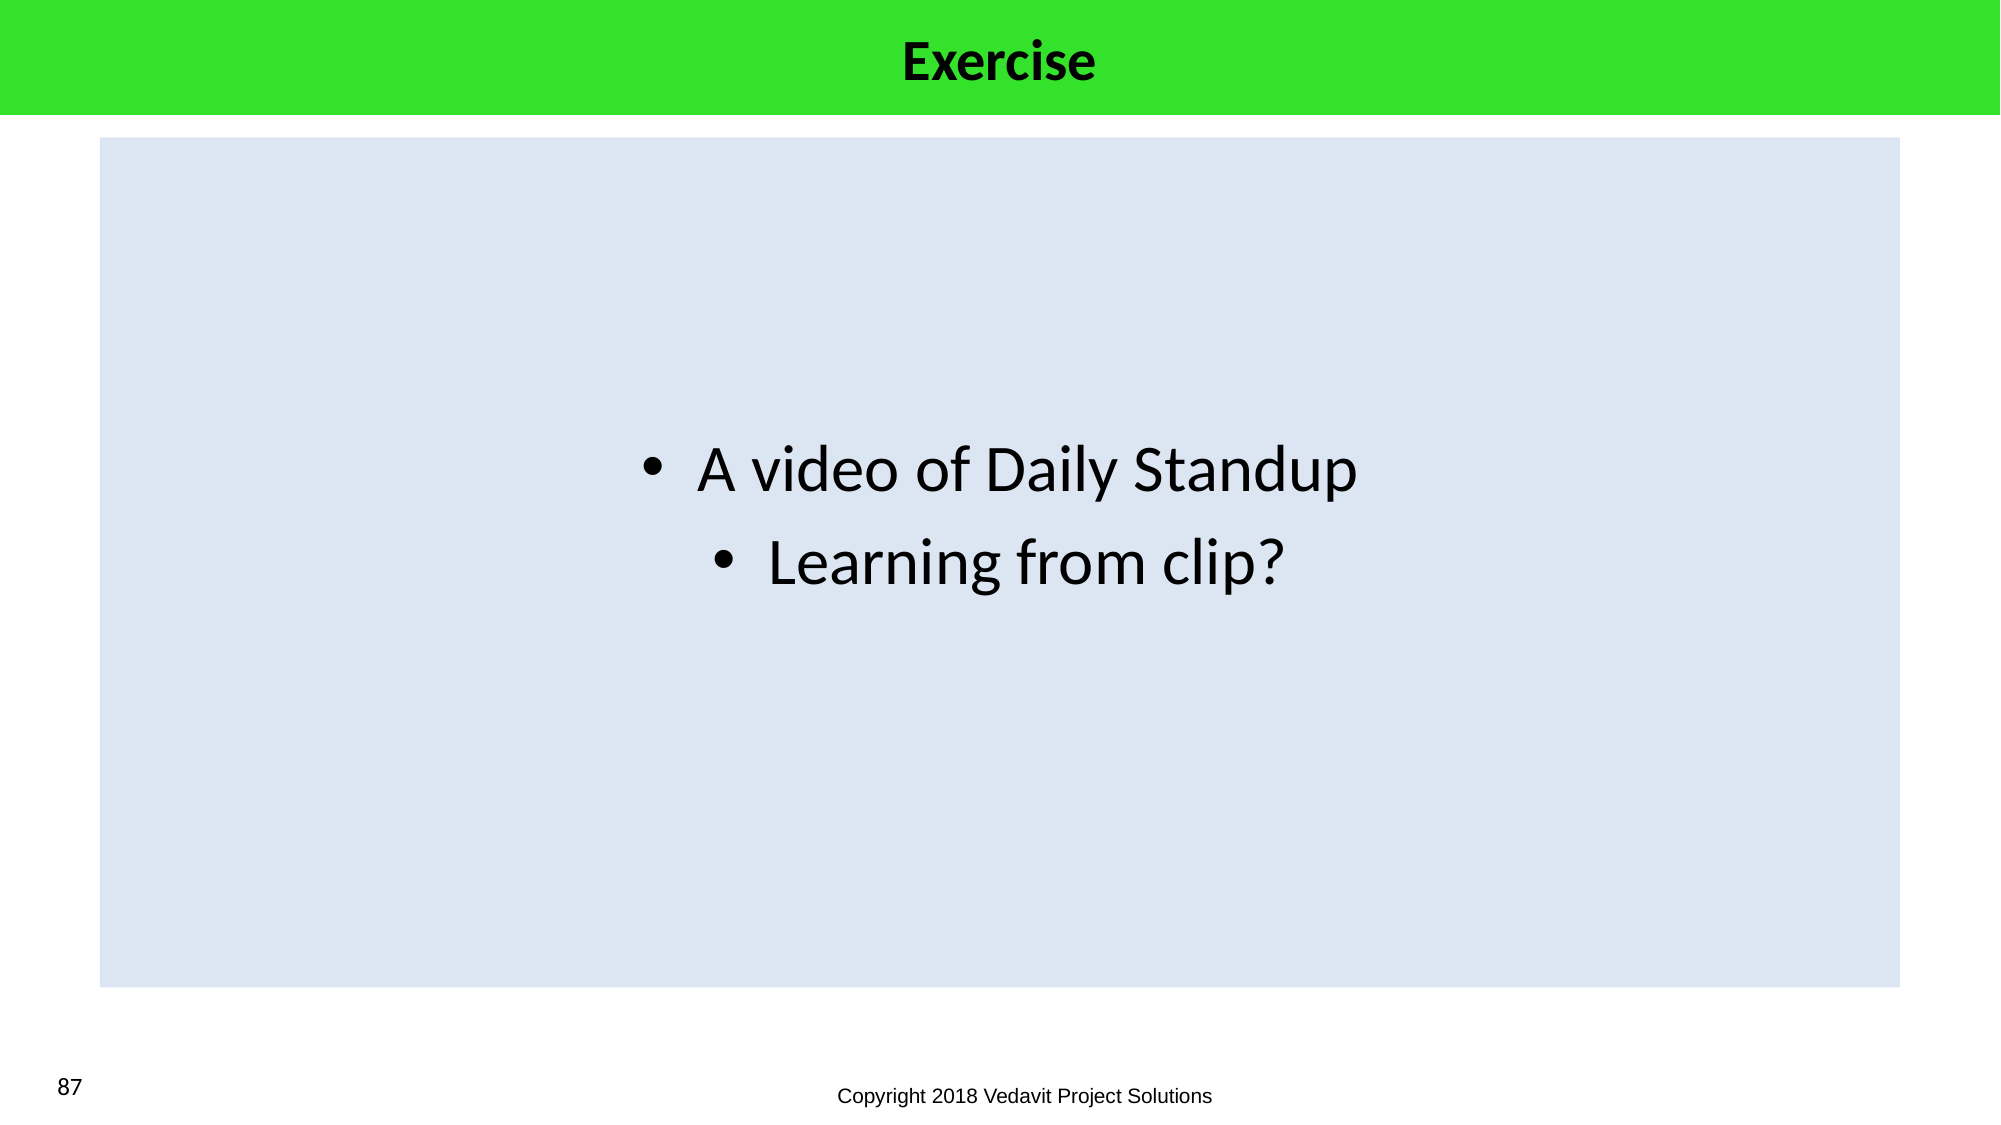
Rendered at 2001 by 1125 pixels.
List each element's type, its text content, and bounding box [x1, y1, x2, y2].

title Exercise [0, 0, 2000, 115]
slide_number 87 [3, 1055, 137, 1116]
list A video of Daily Standup Learning from clip? [99, 137, 1900, 988]
